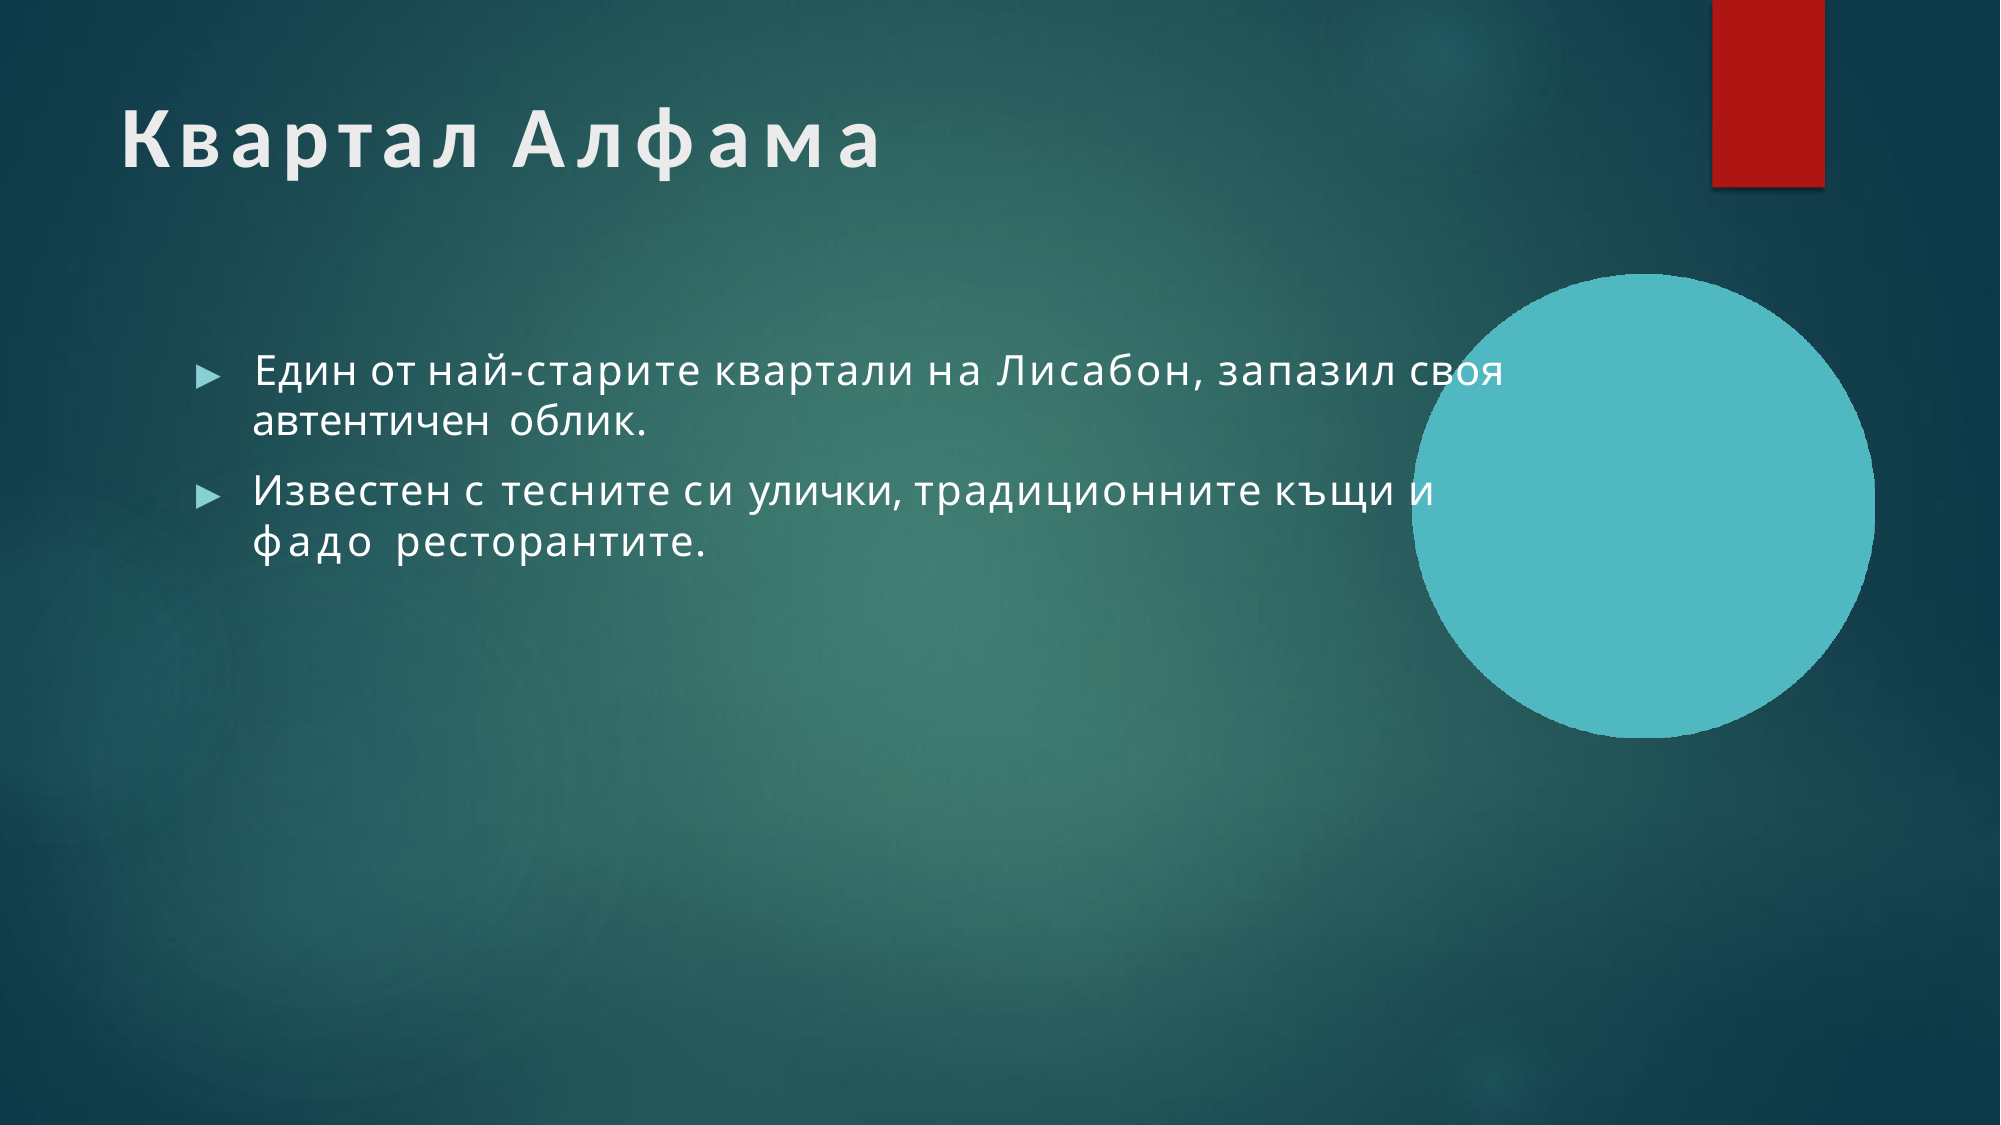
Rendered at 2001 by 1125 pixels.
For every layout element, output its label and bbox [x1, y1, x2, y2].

text_box [0, 0, 2000, 1125]
